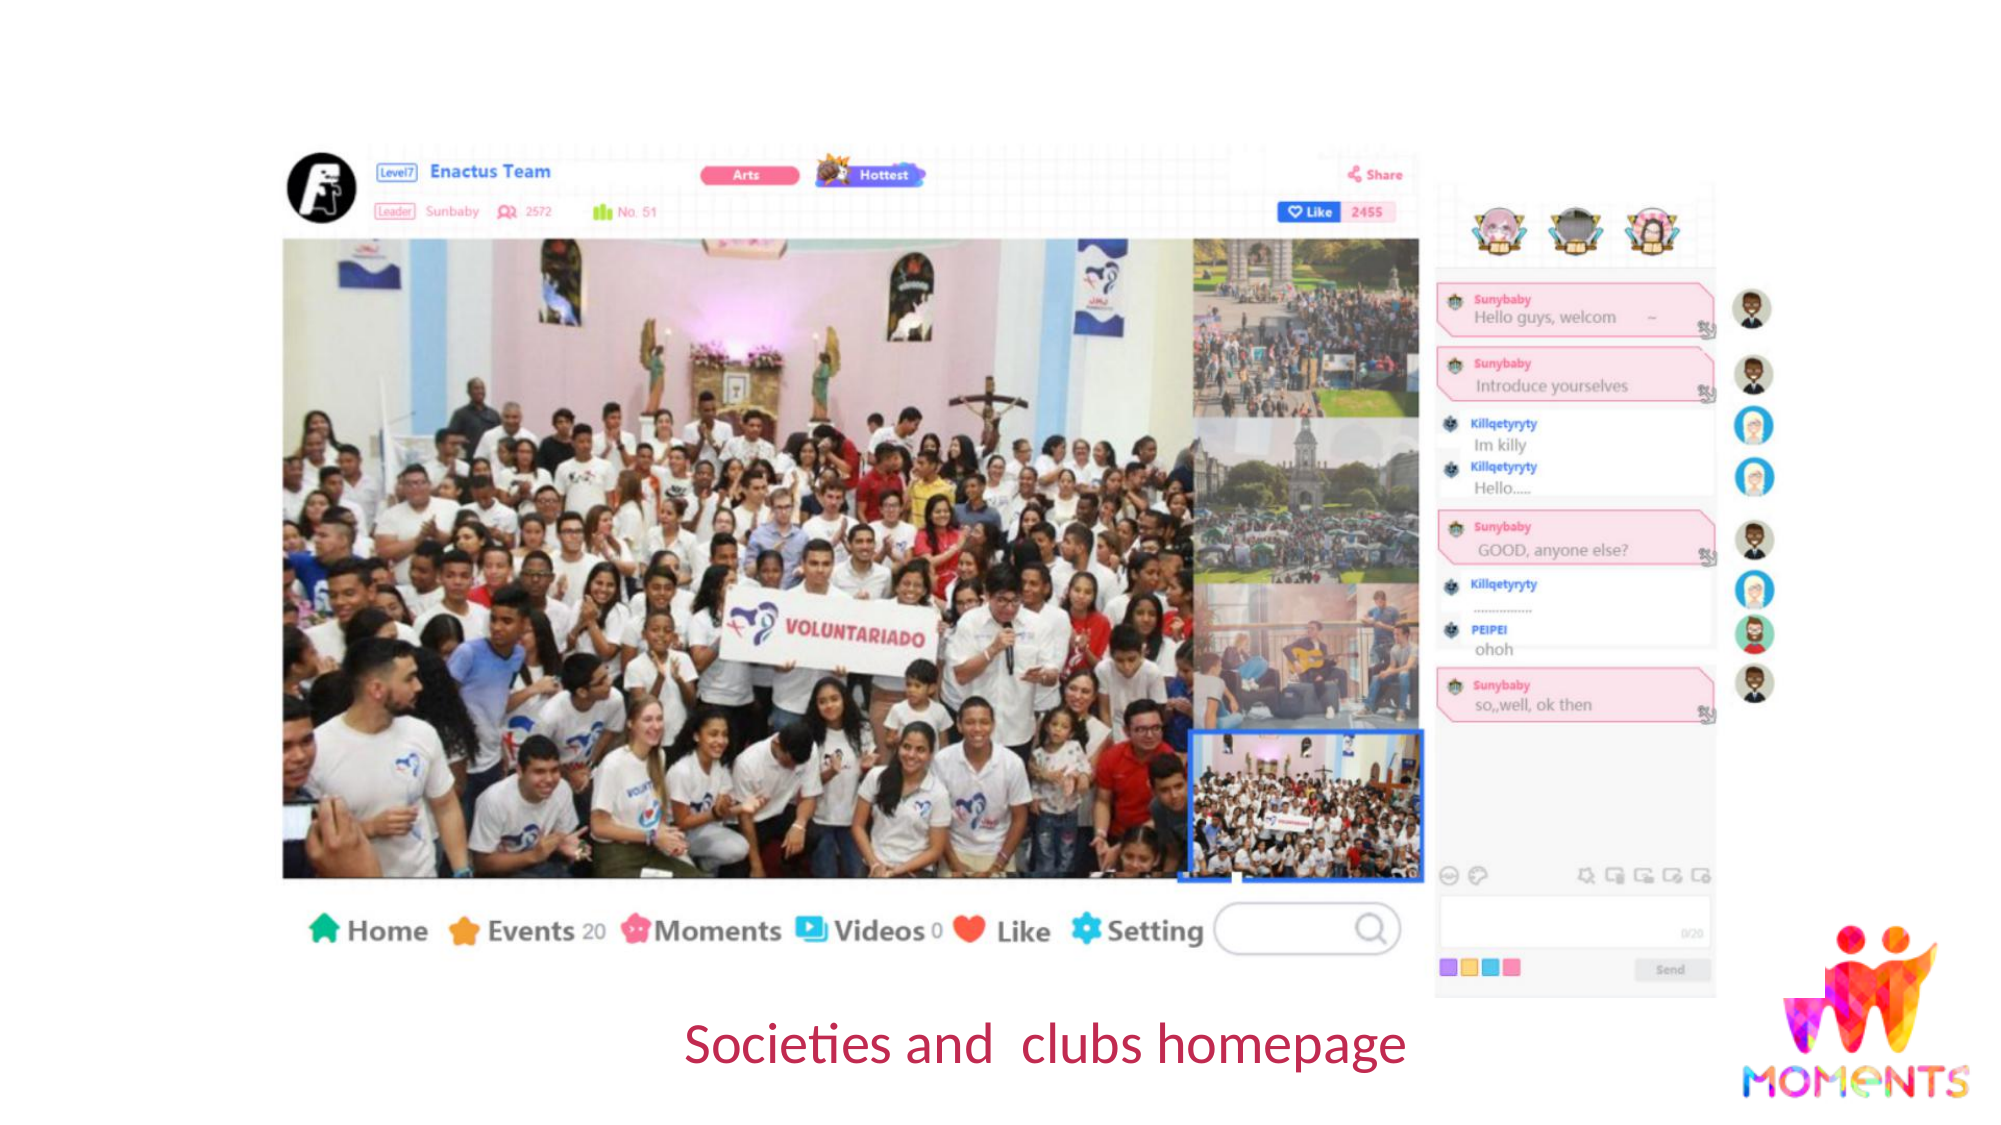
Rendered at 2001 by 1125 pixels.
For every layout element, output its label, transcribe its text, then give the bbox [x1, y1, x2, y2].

picture [0, 0, 2001, 1125]
text_box Societies and clubs homepage [669, 998, 1423, 1083]
